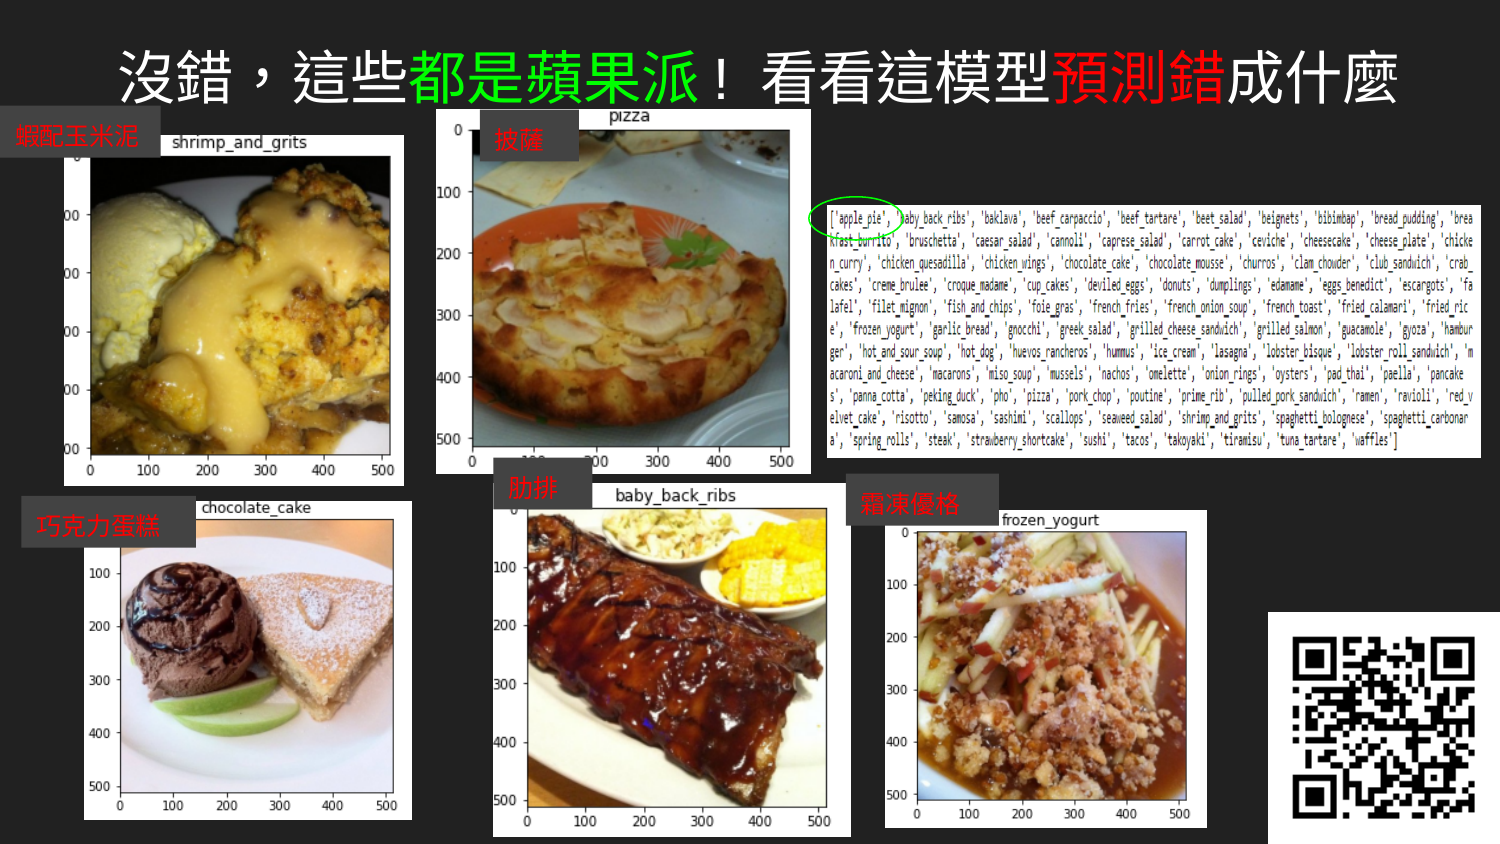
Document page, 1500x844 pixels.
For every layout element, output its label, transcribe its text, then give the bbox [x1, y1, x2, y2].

picture [83, 501, 412, 820]
picture [885, 509, 1208, 829]
title 沒錯，這些都是蘋果派! 看看這模型預測錯成什麼 [102, 25, 1500, 120]
text_box [816, 196, 891, 234]
text_box 霜凍優格 [845, 473, 999, 526]
picture [63, 135, 404, 486]
picture [827, 205, 1481, 458]
text_box 巧克力蛋糕 [21, 495, 196, 548]
picture [436, 109, 811, 475]
picture [493, 483, 851, 838]
text_box 蝦配玉米泥 [0, 105, 161, 158]
picture [1268, 612, 1500, 844]
